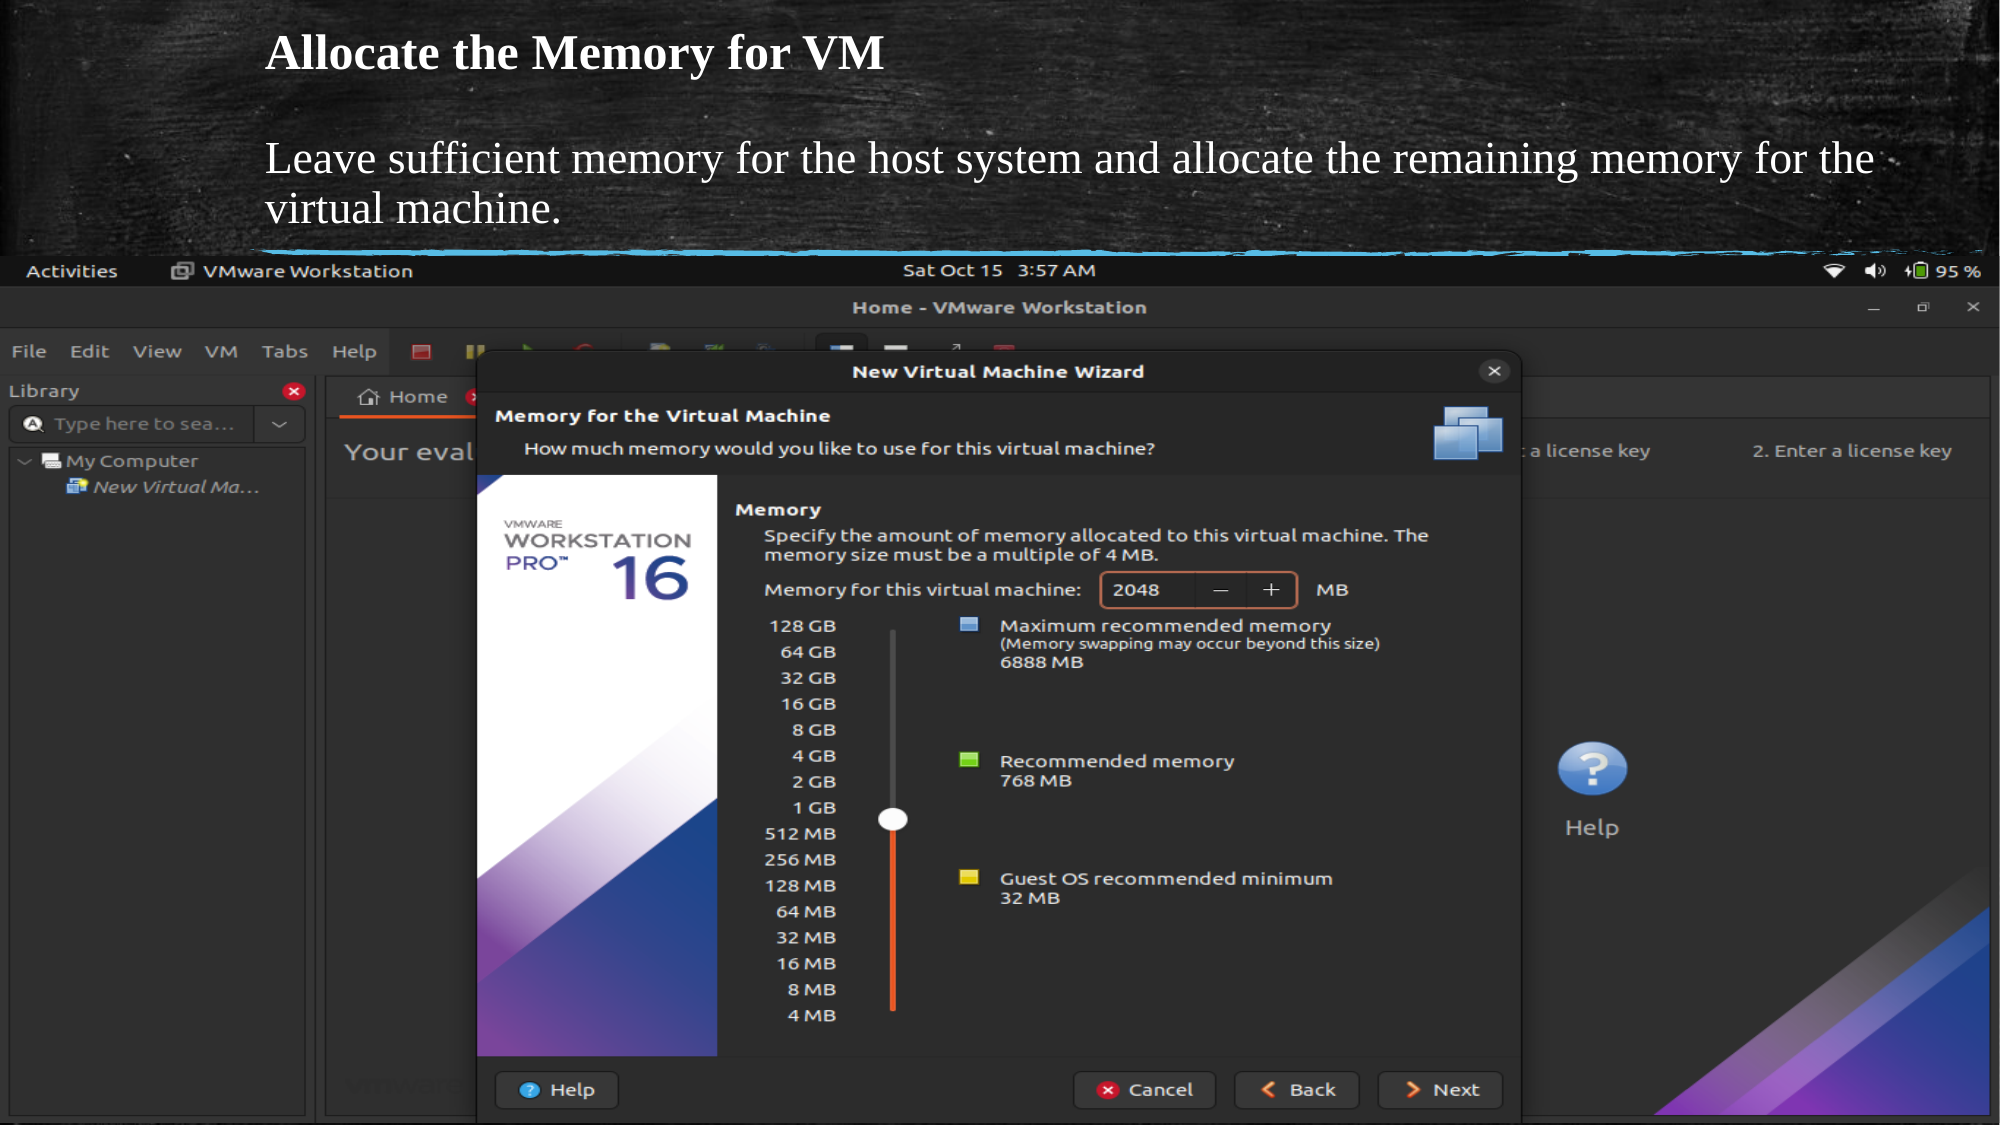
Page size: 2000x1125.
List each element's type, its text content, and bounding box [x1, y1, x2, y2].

picture [0, 256, 2000, 1123]
title Allocate the Memory for VM Leave sufficient memory for the host system and allocate the remaining memory for the virtual machine. [249, 7, 1934, 241]
